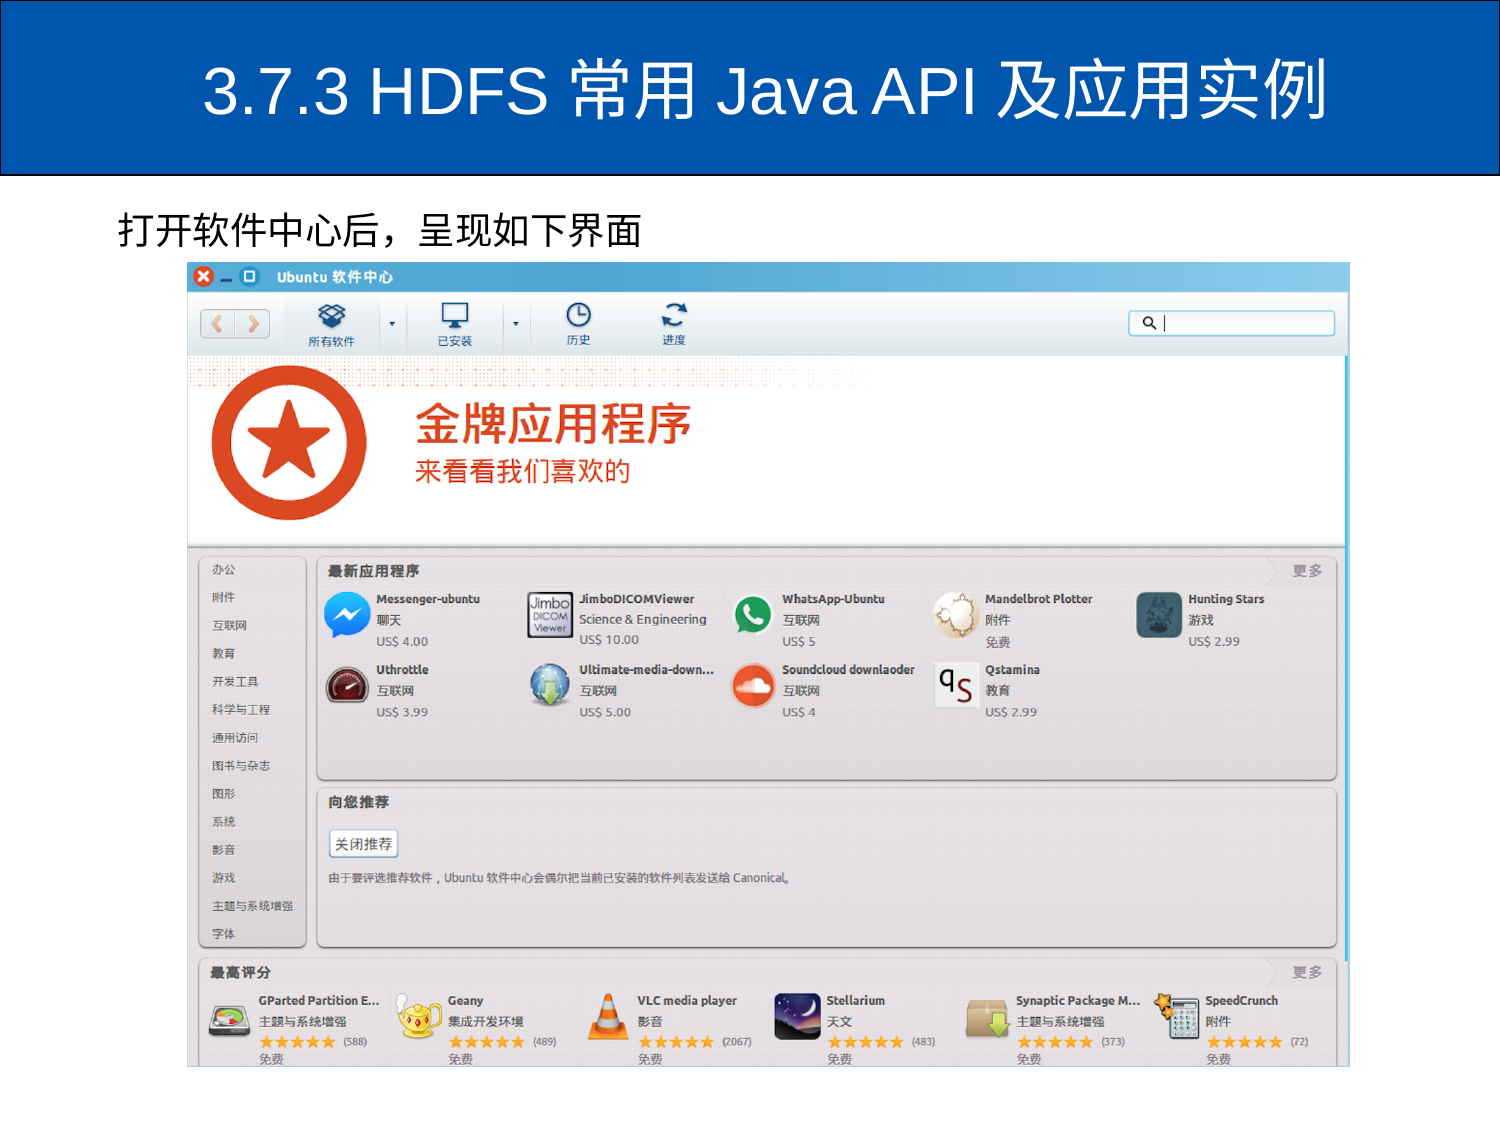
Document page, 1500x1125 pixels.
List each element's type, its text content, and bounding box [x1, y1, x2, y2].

picture [187, 262, 1351, 1067]
text_box 打开软件中心后，呈现如下界面 [102, 199, 658, 260]
title 3.7.3 HDFS常用Java API及应用实例 [187, 12, 1500, 163]
